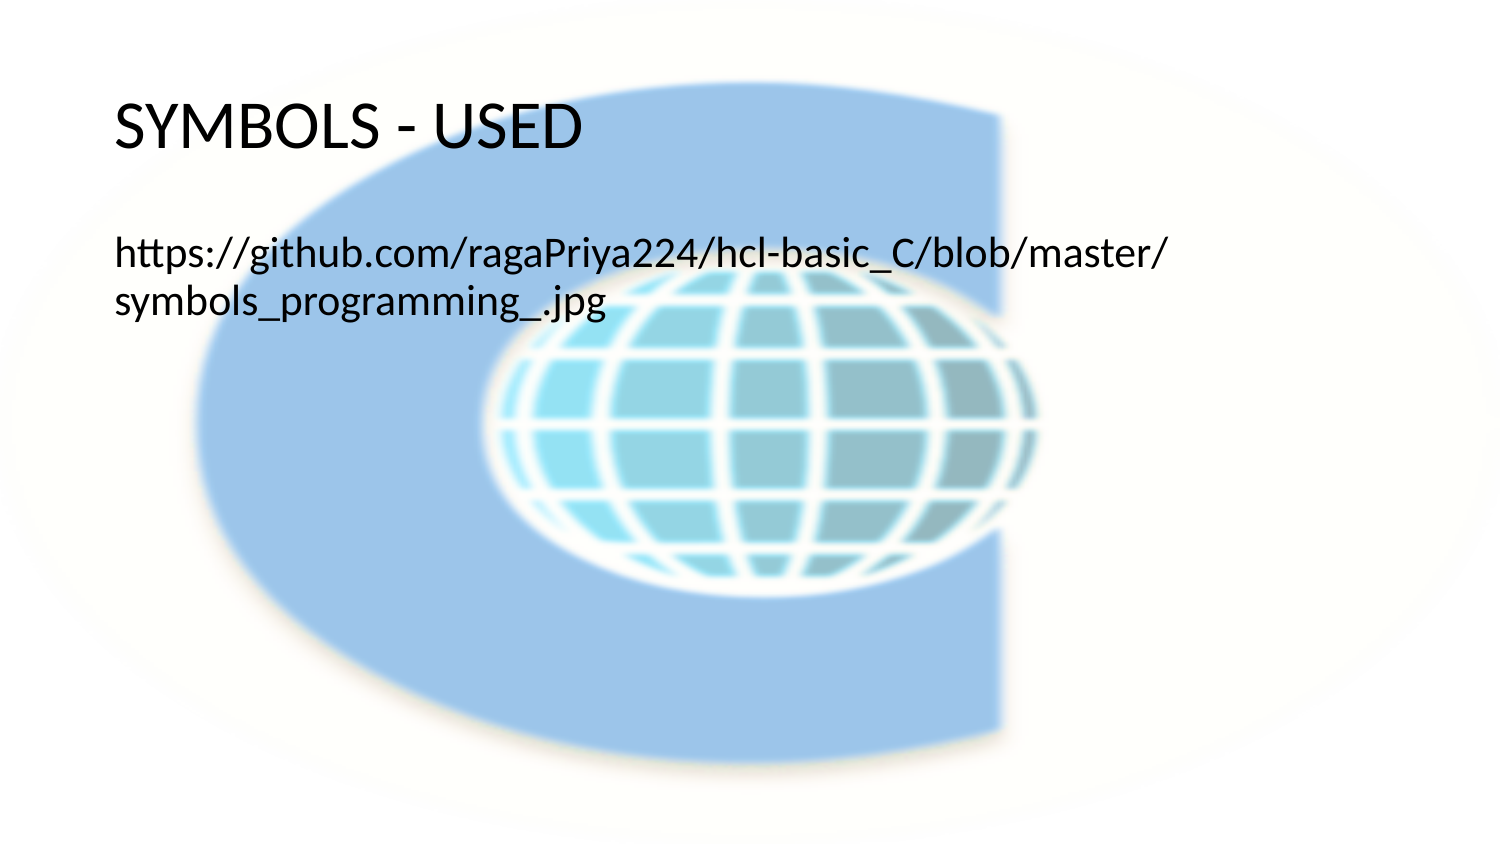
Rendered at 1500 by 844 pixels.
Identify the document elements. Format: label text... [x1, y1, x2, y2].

list https://github.com/ragaPriya224/hcl-basic_C/blob/master/symbols_programming_.jpg [103, 224, 1397, 760]
title SYMBOLS - USED [103, 44, 1397, 208]
